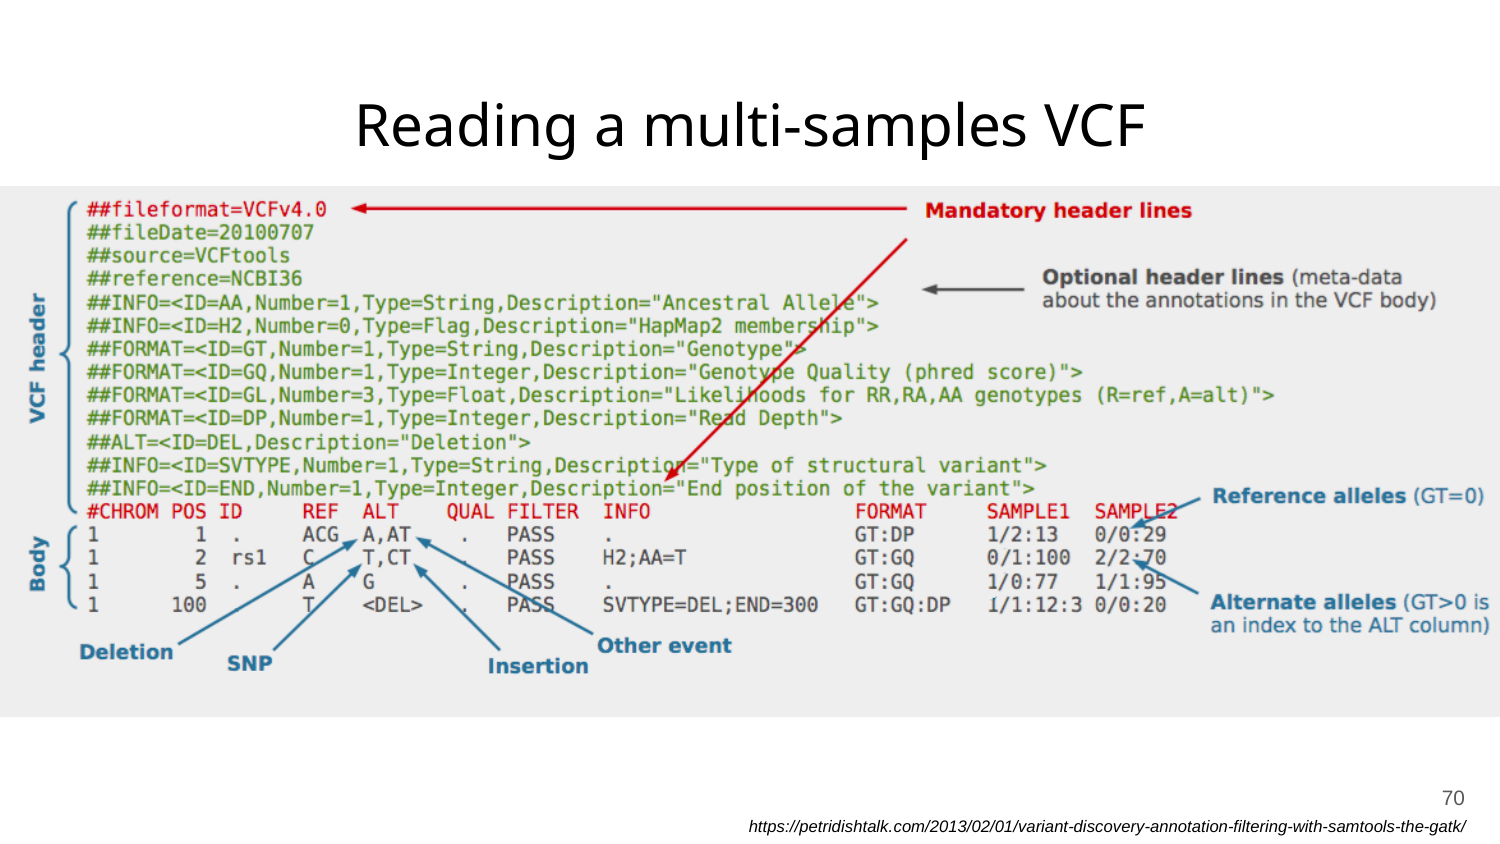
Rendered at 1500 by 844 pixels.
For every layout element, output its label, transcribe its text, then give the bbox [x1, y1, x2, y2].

title Reading a multi-samples VCF [51, 72, 1449, 167]
slide_number 70 [1389, 764, 1480, 830]
picture [0, 185, 1500, 717]
text_box https://petridishtalk.com/2013/02/01/variant-discovery-annotation-filtering-with-samtools-the-gatk/ [733, 749, 1500, 844]
